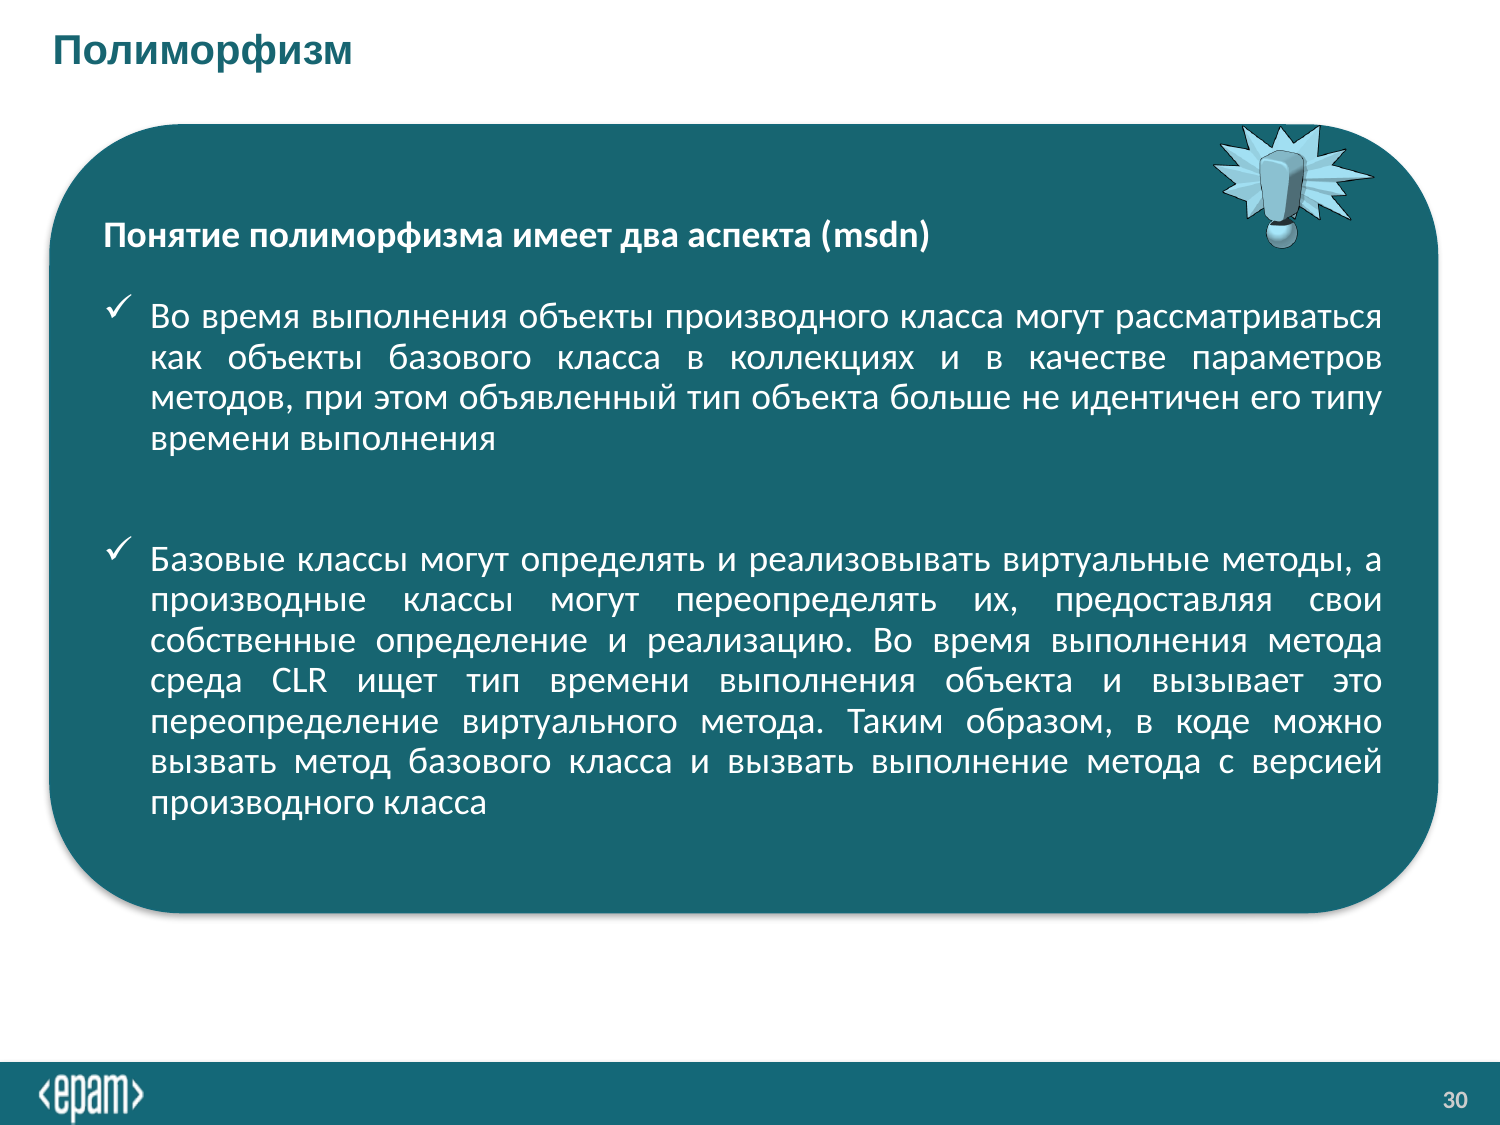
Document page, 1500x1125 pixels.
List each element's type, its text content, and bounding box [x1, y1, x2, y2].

picture [1212, 124, 1376, 250]
title Полиморфизм [0, 0, 1500, 95]
text_box Понятие полиморфизма имеет два аспекта (msdn) Во время выполнения объекты производного класса могут рассматриваться как объекты базового класса в коллекциях и в качестве параметров методов, при этом объявленный тип объекта больше не идентичен его типу времени выполнения Базовые классы могут определять и реализовывать виртуальные методы, а производные классы могут переопределять их, предоставляя свои собственные определение и реализацию. Во время выполнения метода среда CLR ищет тип времени выполнения объекта и вызывает это переопределение виртуального метода. Таким образом, в коде можно вызвать метод базового класса и вызвать выполнение метода с версией производного класса [49, 124, 1439, 914]
picture [38, 1074, 144, 1125]
